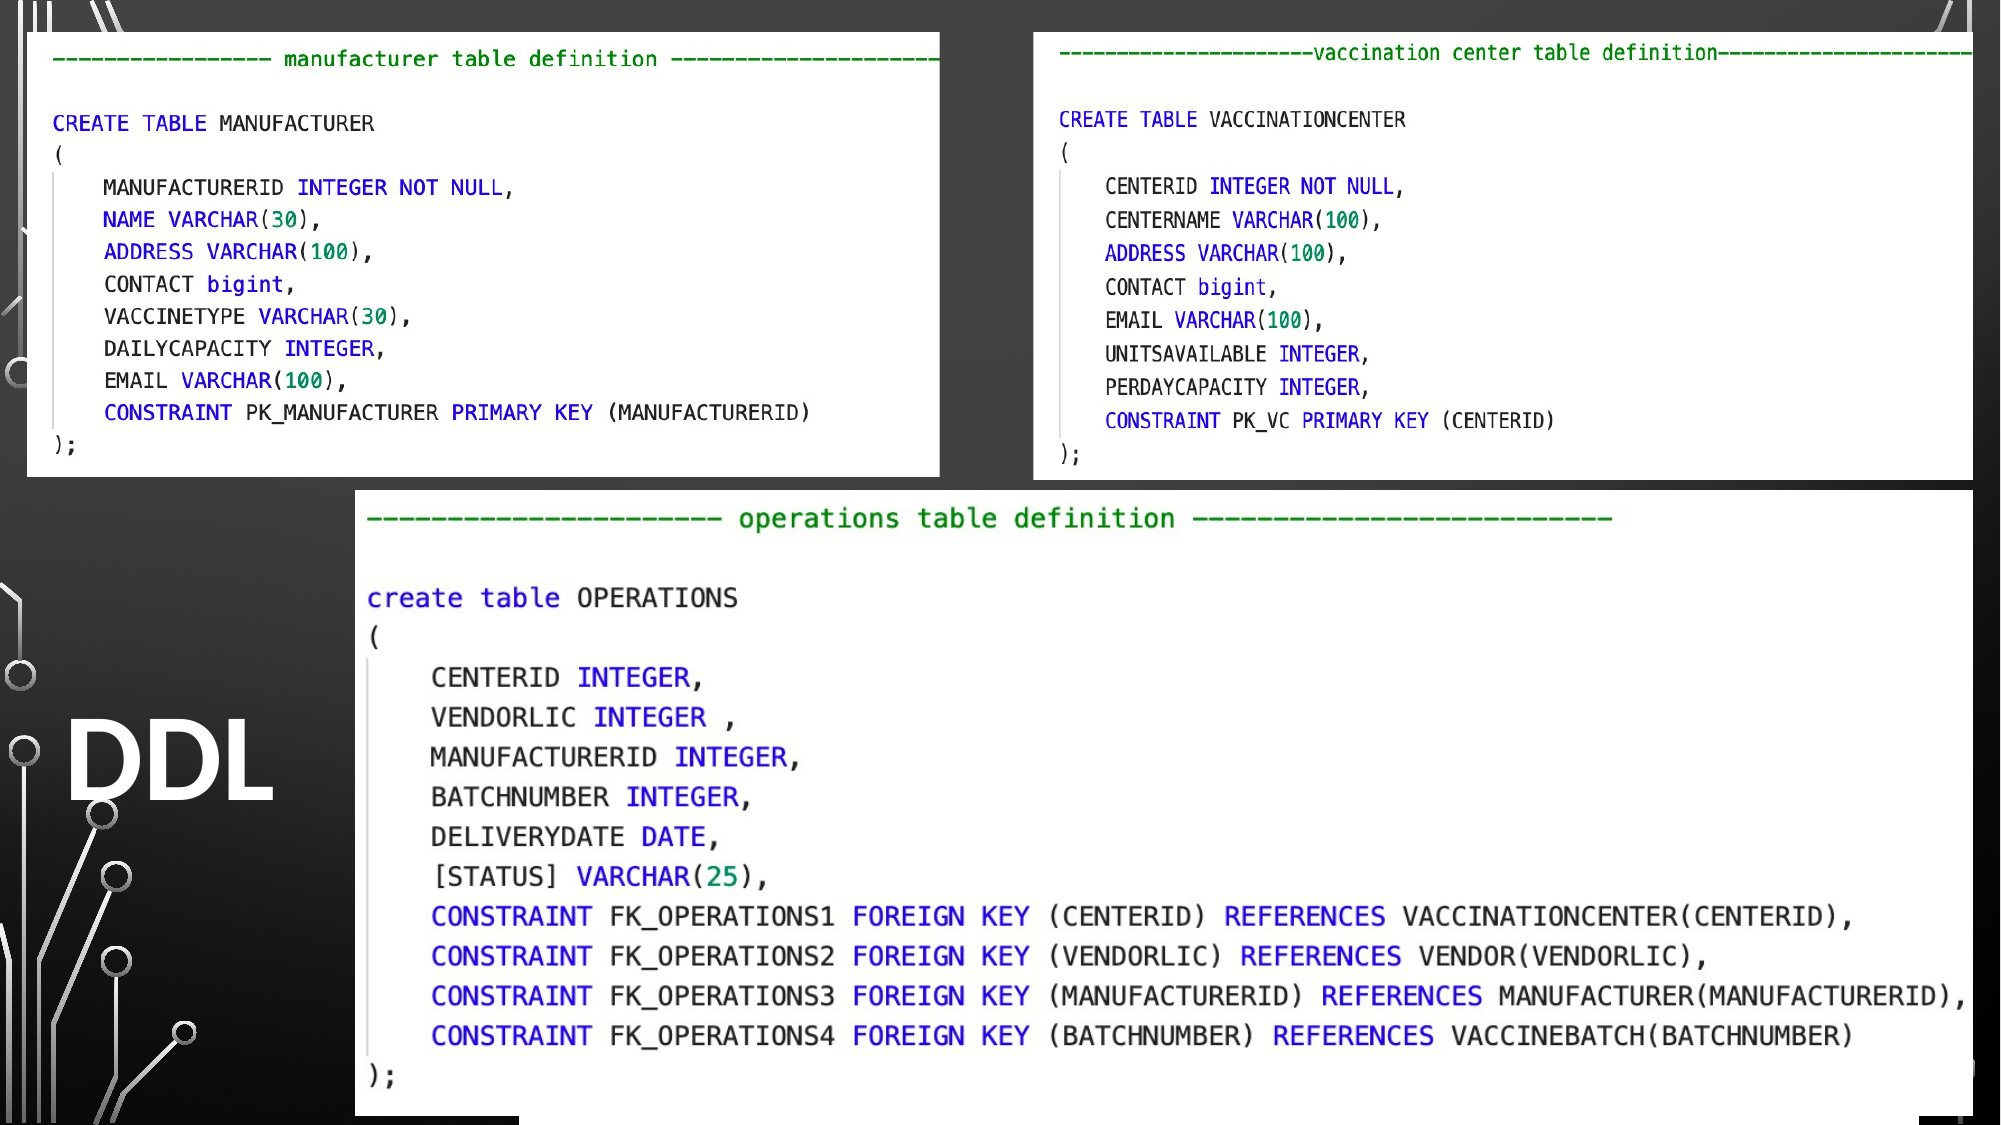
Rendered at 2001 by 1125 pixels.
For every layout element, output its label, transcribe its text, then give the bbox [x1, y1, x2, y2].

text_box DDL [49, 668, 322, 834]
picture [8, 663, 32, 687]
picture [104, 949, 128, 973]
picture [0, 0, 2001, 1125]
